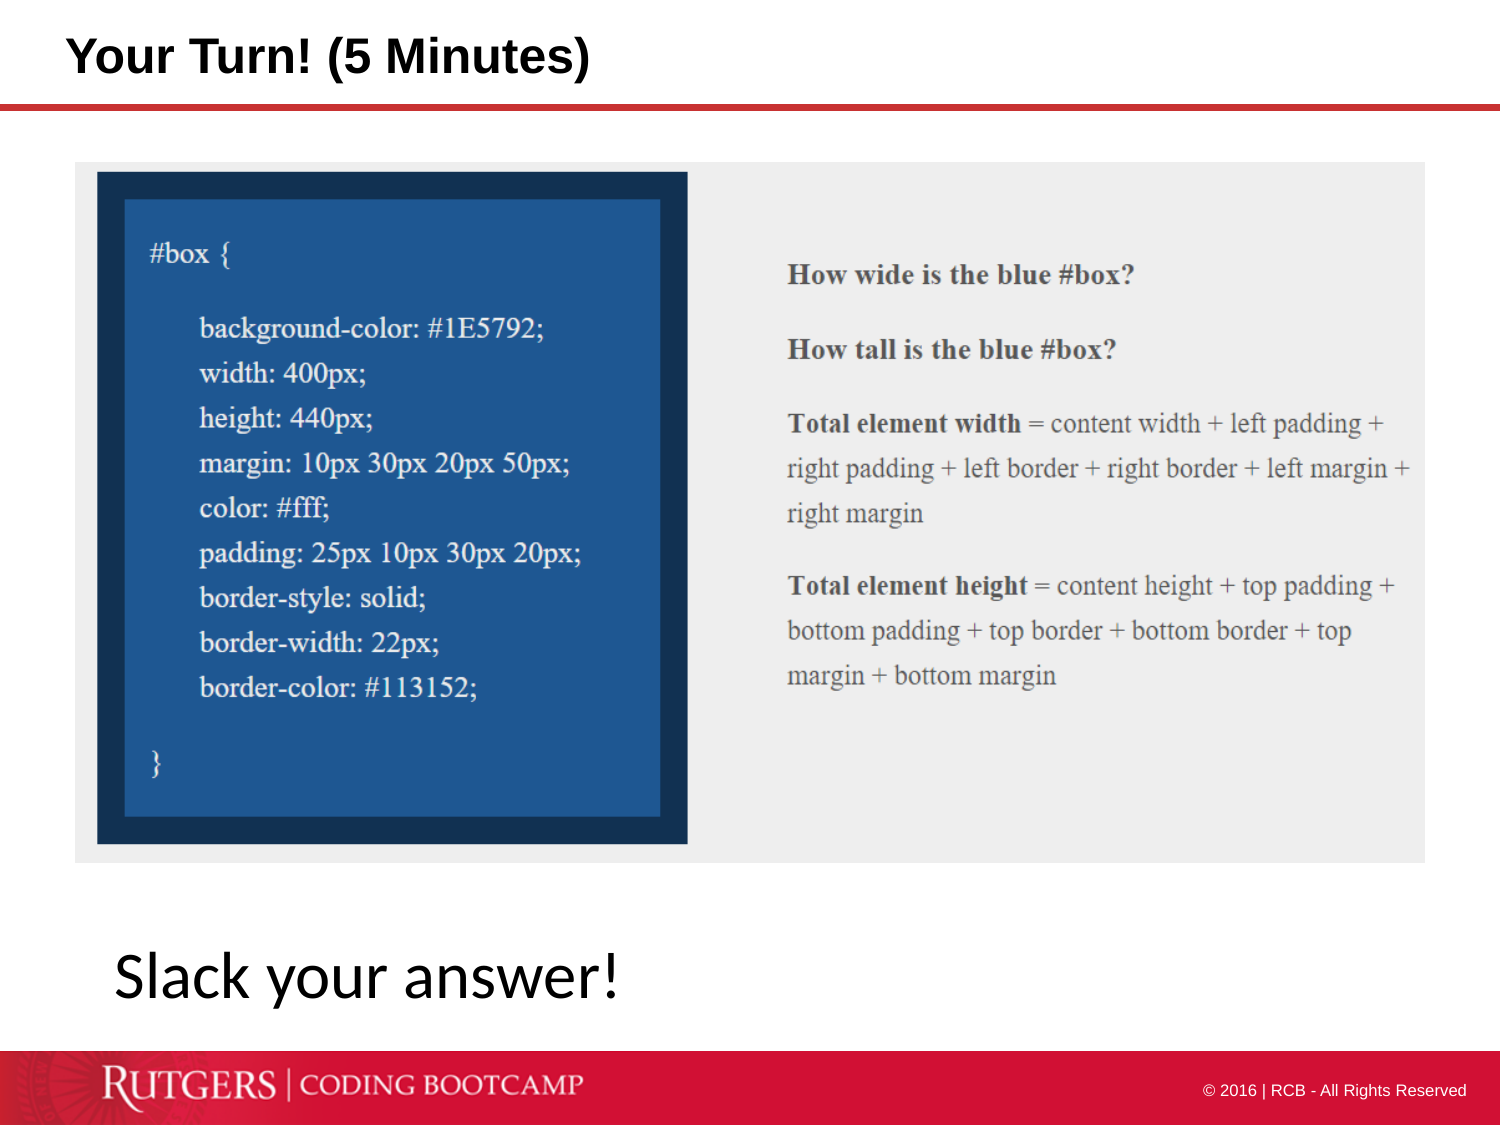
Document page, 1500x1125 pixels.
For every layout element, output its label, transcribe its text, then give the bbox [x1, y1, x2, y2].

text_box [0, 0, 1500, 96]
text_box [648, 1049, 1500, 1125]
picture [0, 1051, 651, 1125]
text_box © 2016 | RCB - All Rights Reserved [1024, 1072, 1483, 1108]
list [74, 162, 1426, 863]
text_box Slack your answer! [99, 924, 1363, 1020]
text_box Your Turn! (5 Minutes) [50, 16, 913, 91]
